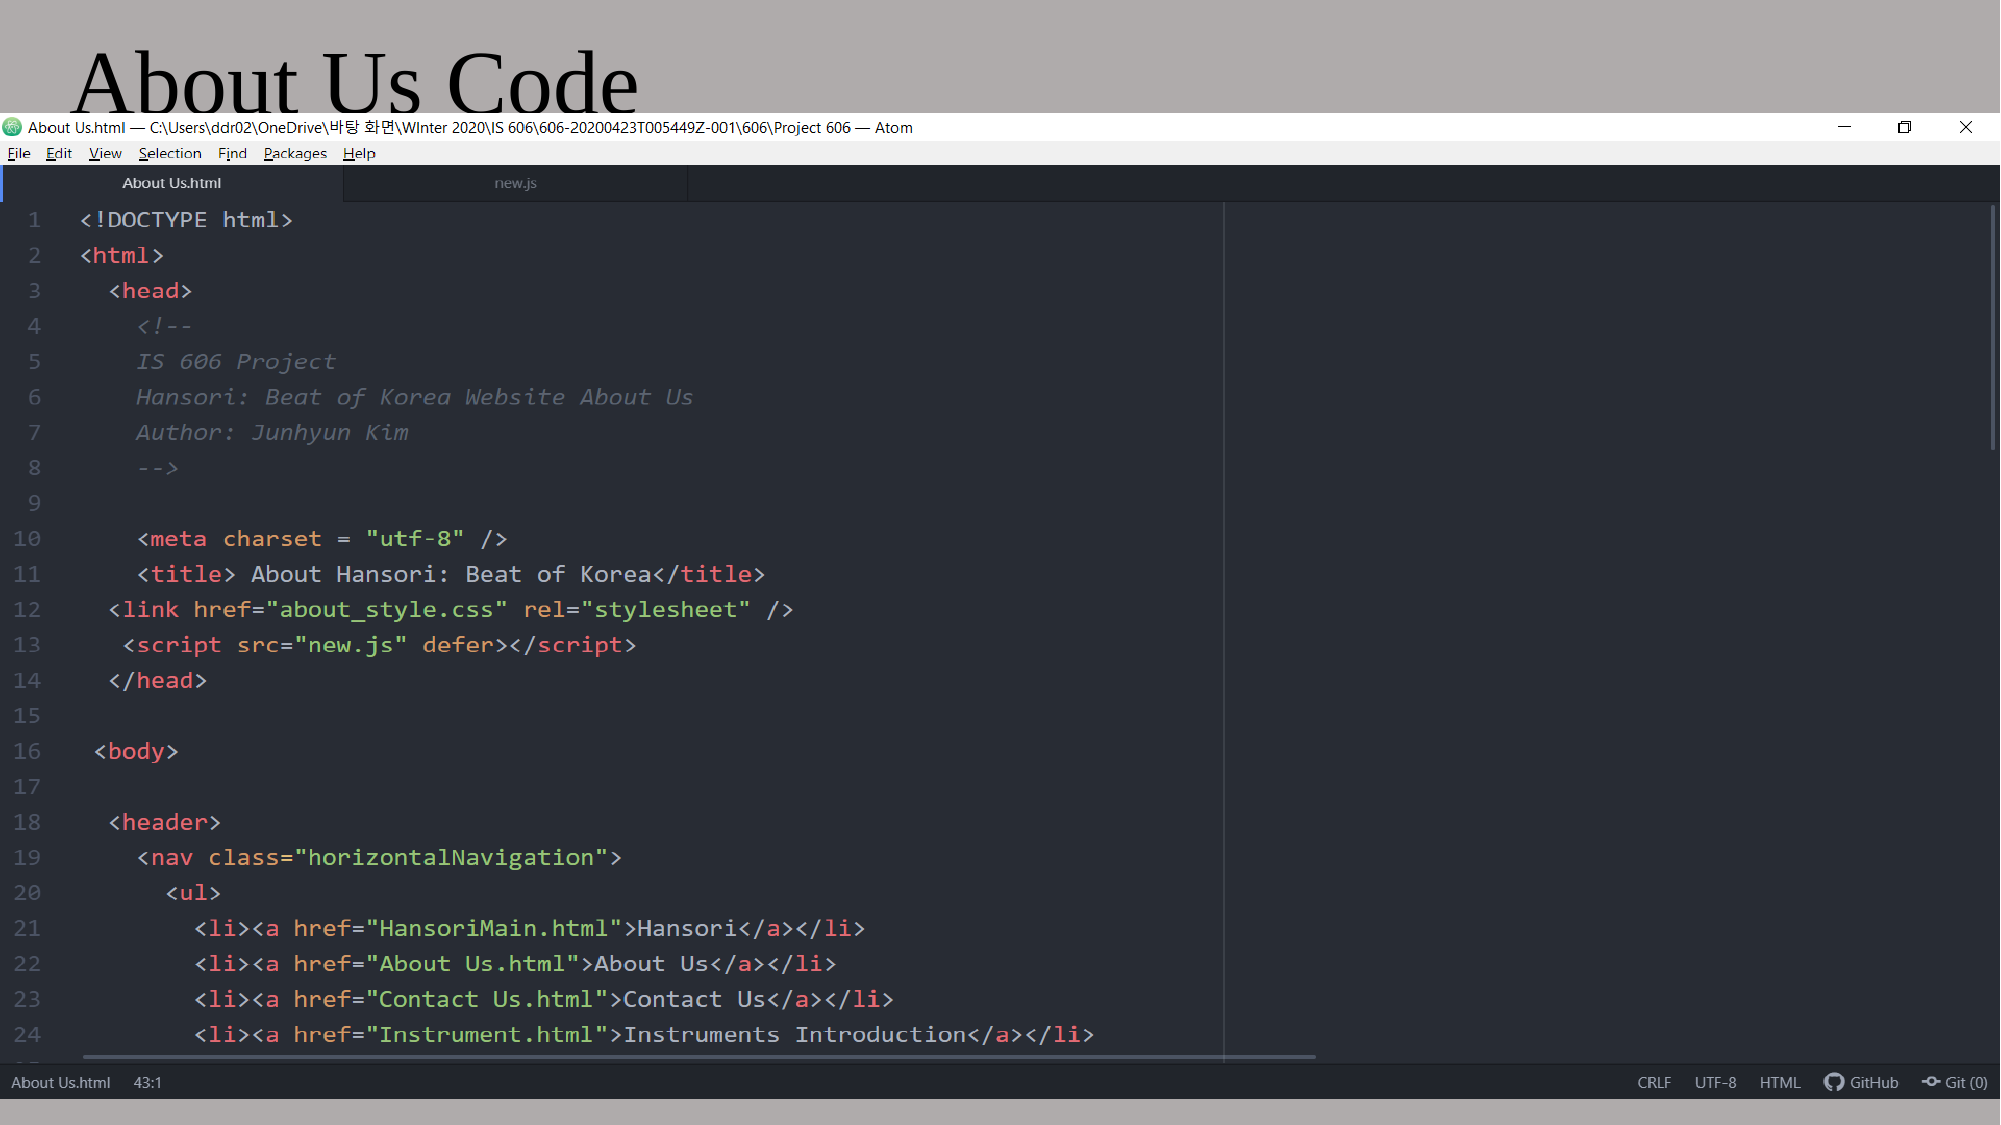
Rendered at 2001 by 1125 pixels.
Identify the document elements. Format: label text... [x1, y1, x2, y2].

picture [0, 113, 2000, 1099]
text_box About Us Code [54, 15, 1799, 113]
